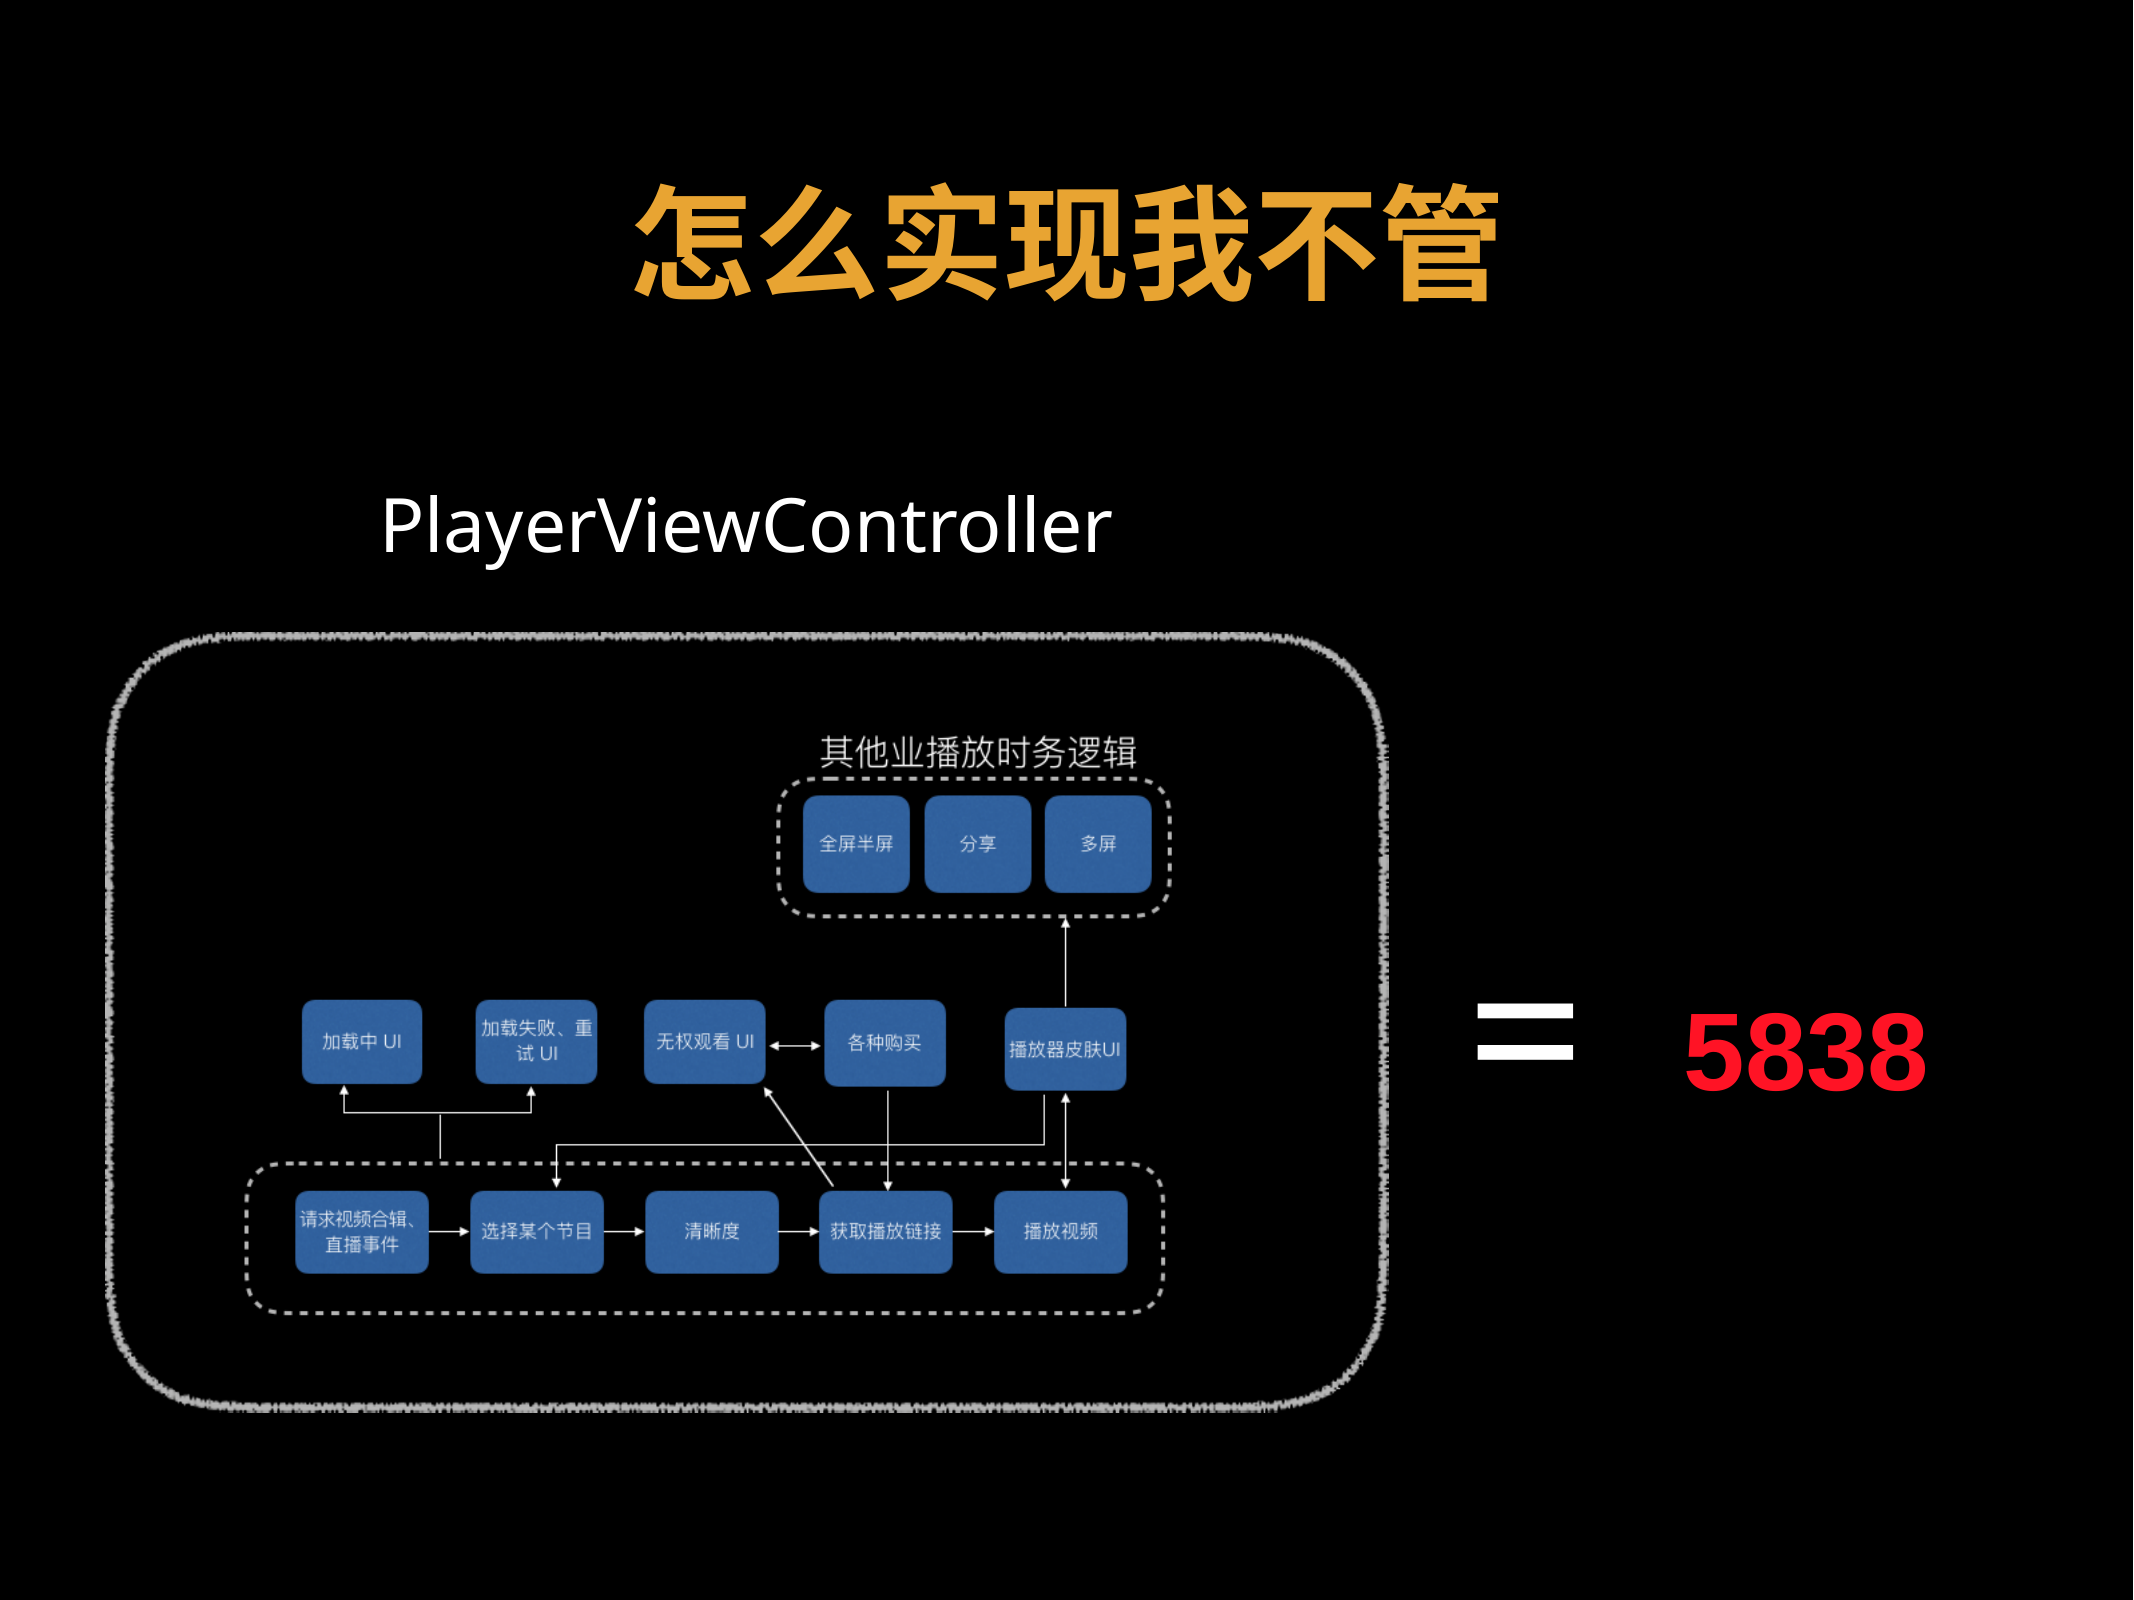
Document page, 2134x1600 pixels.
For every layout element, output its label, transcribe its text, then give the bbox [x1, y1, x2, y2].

text_box 怎么实现我不管 [620, 156, 1513, 324]
picture [105, 631, 1389, 1413]
text_box 5838 [1663, 971, 1951, 1121]
text_box PlayerViewController [370, 469, 1123, 576]
text_box = [1457, 889, 1594, 1156]
